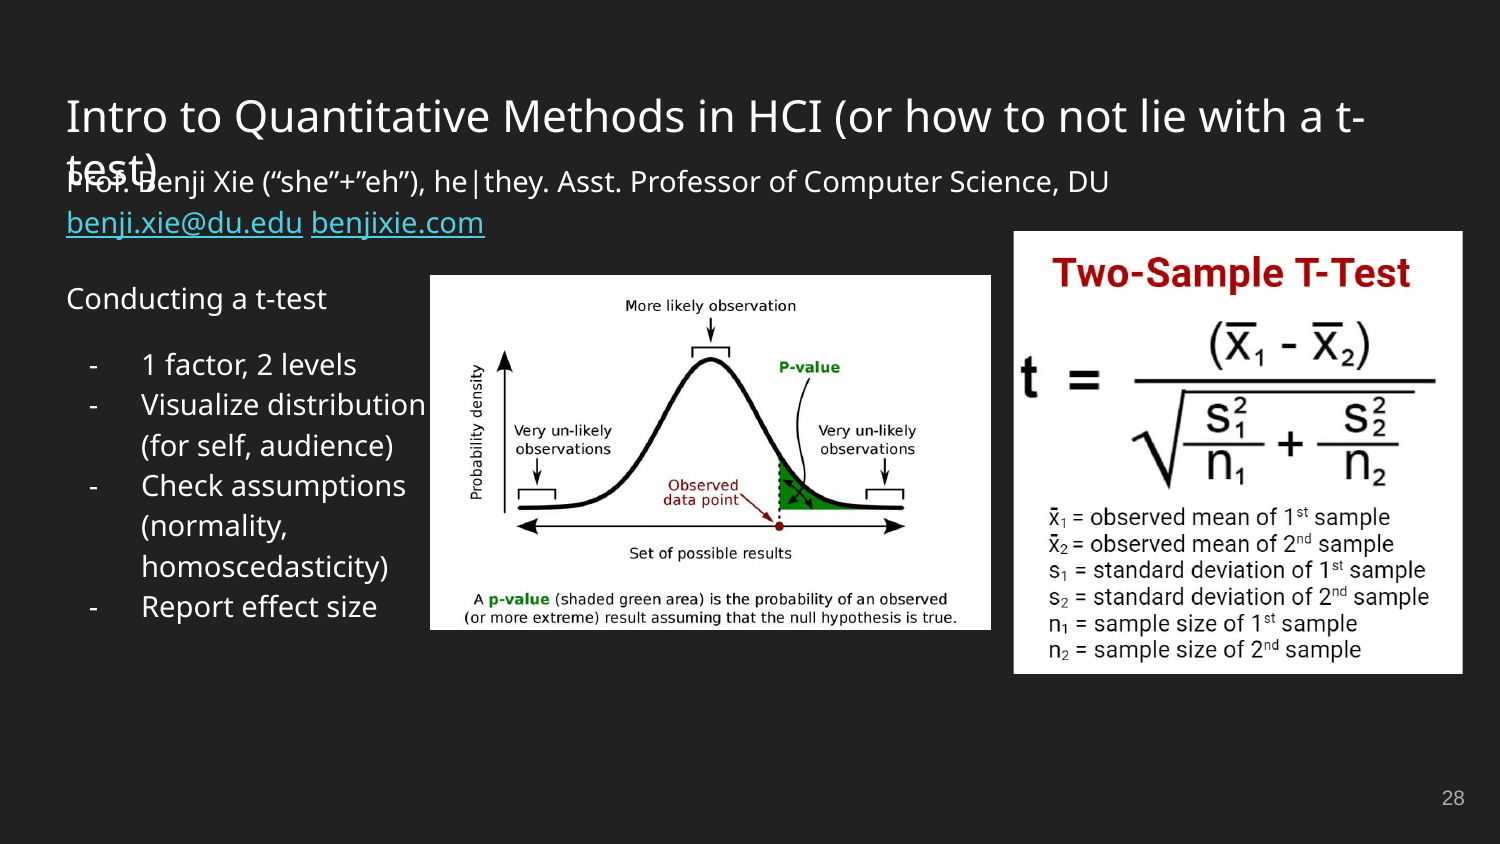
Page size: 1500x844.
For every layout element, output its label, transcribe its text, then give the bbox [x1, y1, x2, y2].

title Intro to Quantitative Methods in HCI (or how to not lie with a t-test) [51, 72, 1449, 143]
slide_number ‹#› [1389, 764, 1480, 830]
picture [1013, 230, 1463, 674]
list Conducting a t-test 1 factor, 2 levels Visualize distribution (for self, audience) Check assumptions (normality, homoscedasticity) Report effect size [51, 261, 452, 750]
subtitle Prof. Benji Xie (“she”+”eh”), he|they. Asst. Professor of Computer Science, DU benji.xie@du.edu benjixie.com [51, 143, 1449, 261]
picture [430, 274, 991, 630]
